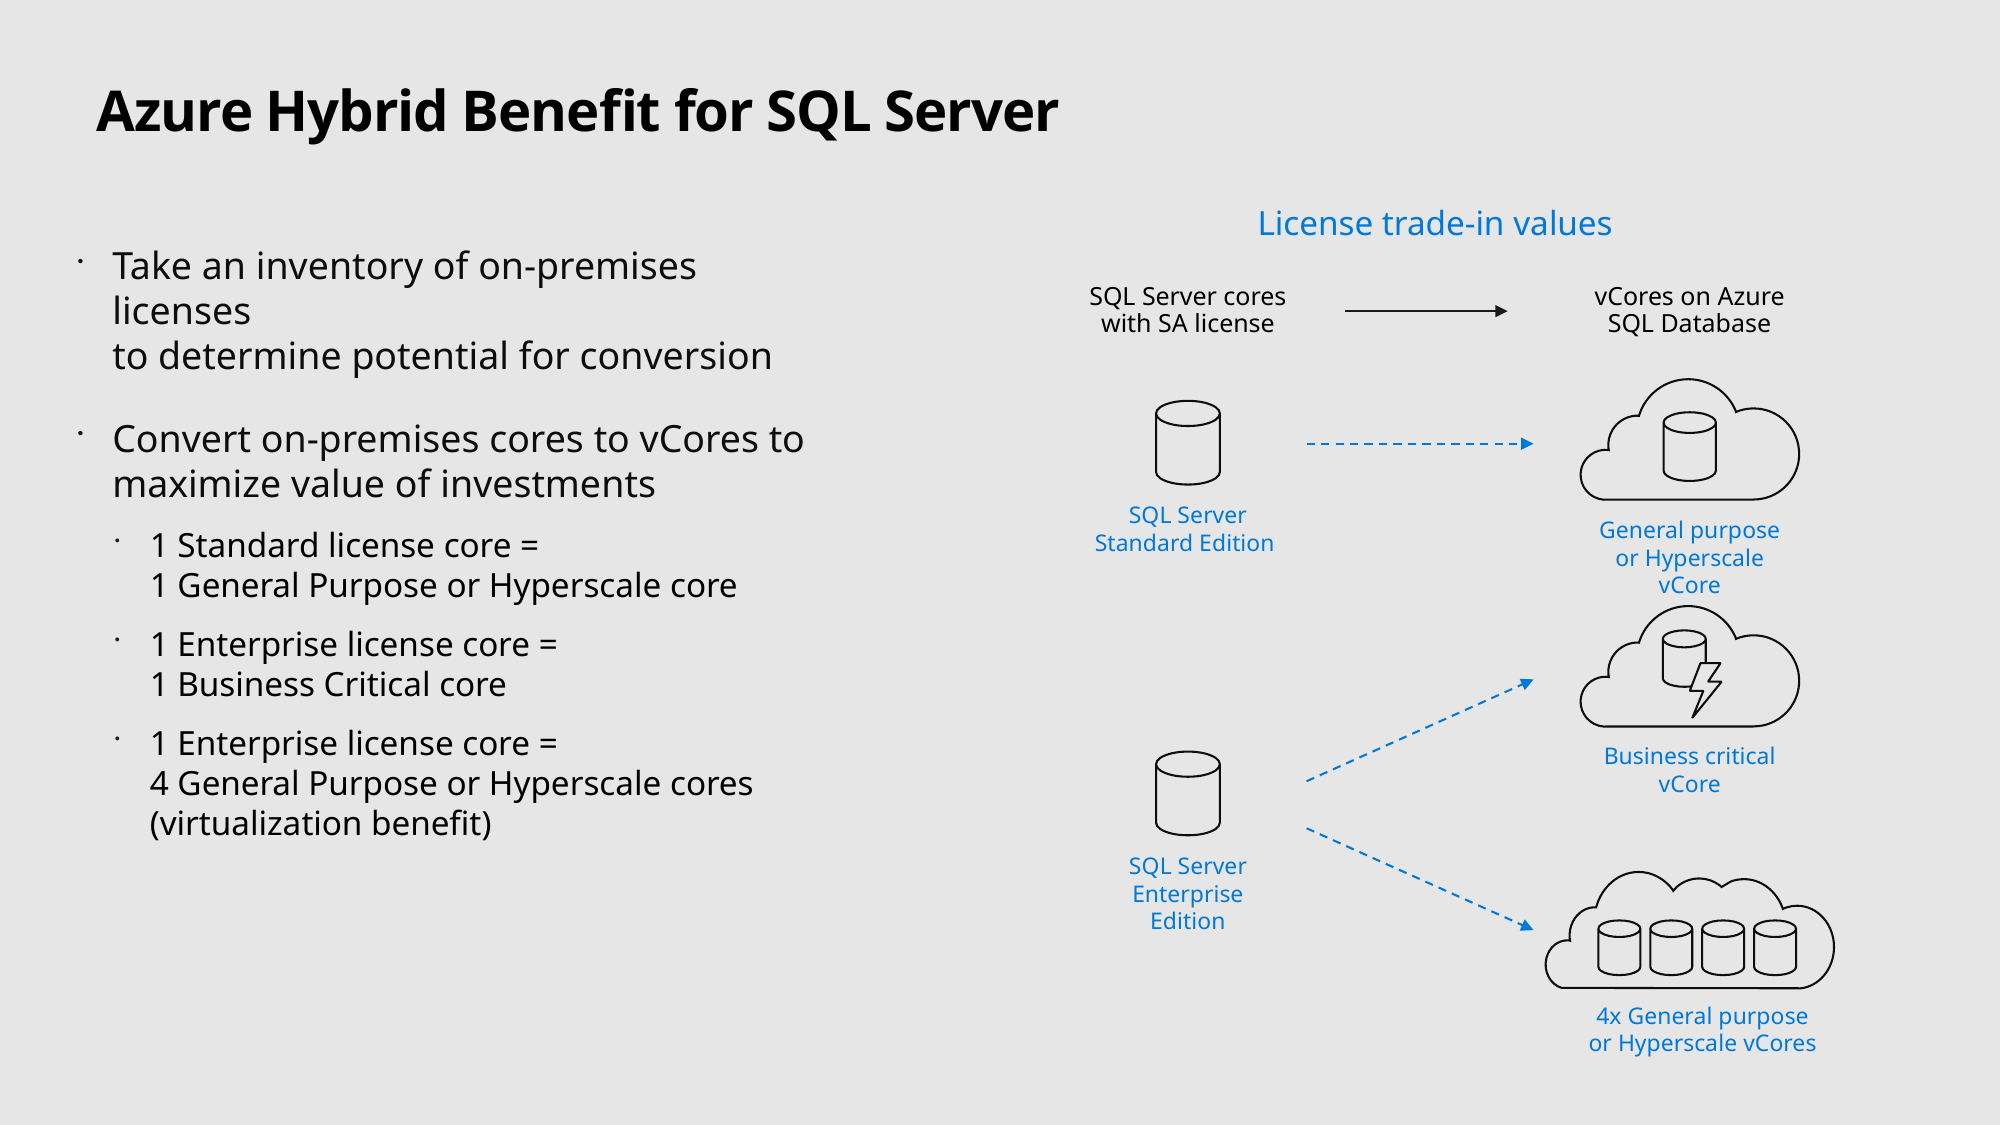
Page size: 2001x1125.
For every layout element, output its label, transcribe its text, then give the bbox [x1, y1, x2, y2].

text_box SQL Server cores with SA license [1056, 276, 1320, 346]
text_box 4x General purpose or Hyperscale vCores [1571, 993, 1834, 1064]
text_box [1545, 871, 1835, 989]
text_box Business critical vCore [1571, 734, 1809, 804]
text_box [1580, 605, 1800, 727]
text_box General purpose or Hyperscale vCore [1571, 508, 1809, 606]
list Take an inventory of on-premises licenses to determine potential for conversion Convert on-premises cores to vCores to maximize value of investments 1 Standard license core = 1 General Purpose or Hyperscale core 1 Enterprise license core = 1 Business Critical core 1 Enterprise license core = 4 General Purpose or Hyperscale cores (virtualization benefit) [74, 227, 867, 896]
title Azure Hybrid Benefit for SQL Server [96, 75, 1904, 166]
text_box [1306, 679, 1534, 931]
text_box [1155, 400, 1221, 486]
text_box SQL Server Enterprise Edition [1079, 844, 1297, 942]
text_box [1580, 378, 1800, 500]
text_box SQL Server Standard Edition [1075, 493, 1301, 564]
text_box License trade-in values [1224, 195, 1646, 250]
text_box vCores on Azure SQL Database [1556, 276, 1823, 346]
text_box [1155, 750, 1221, 837]
